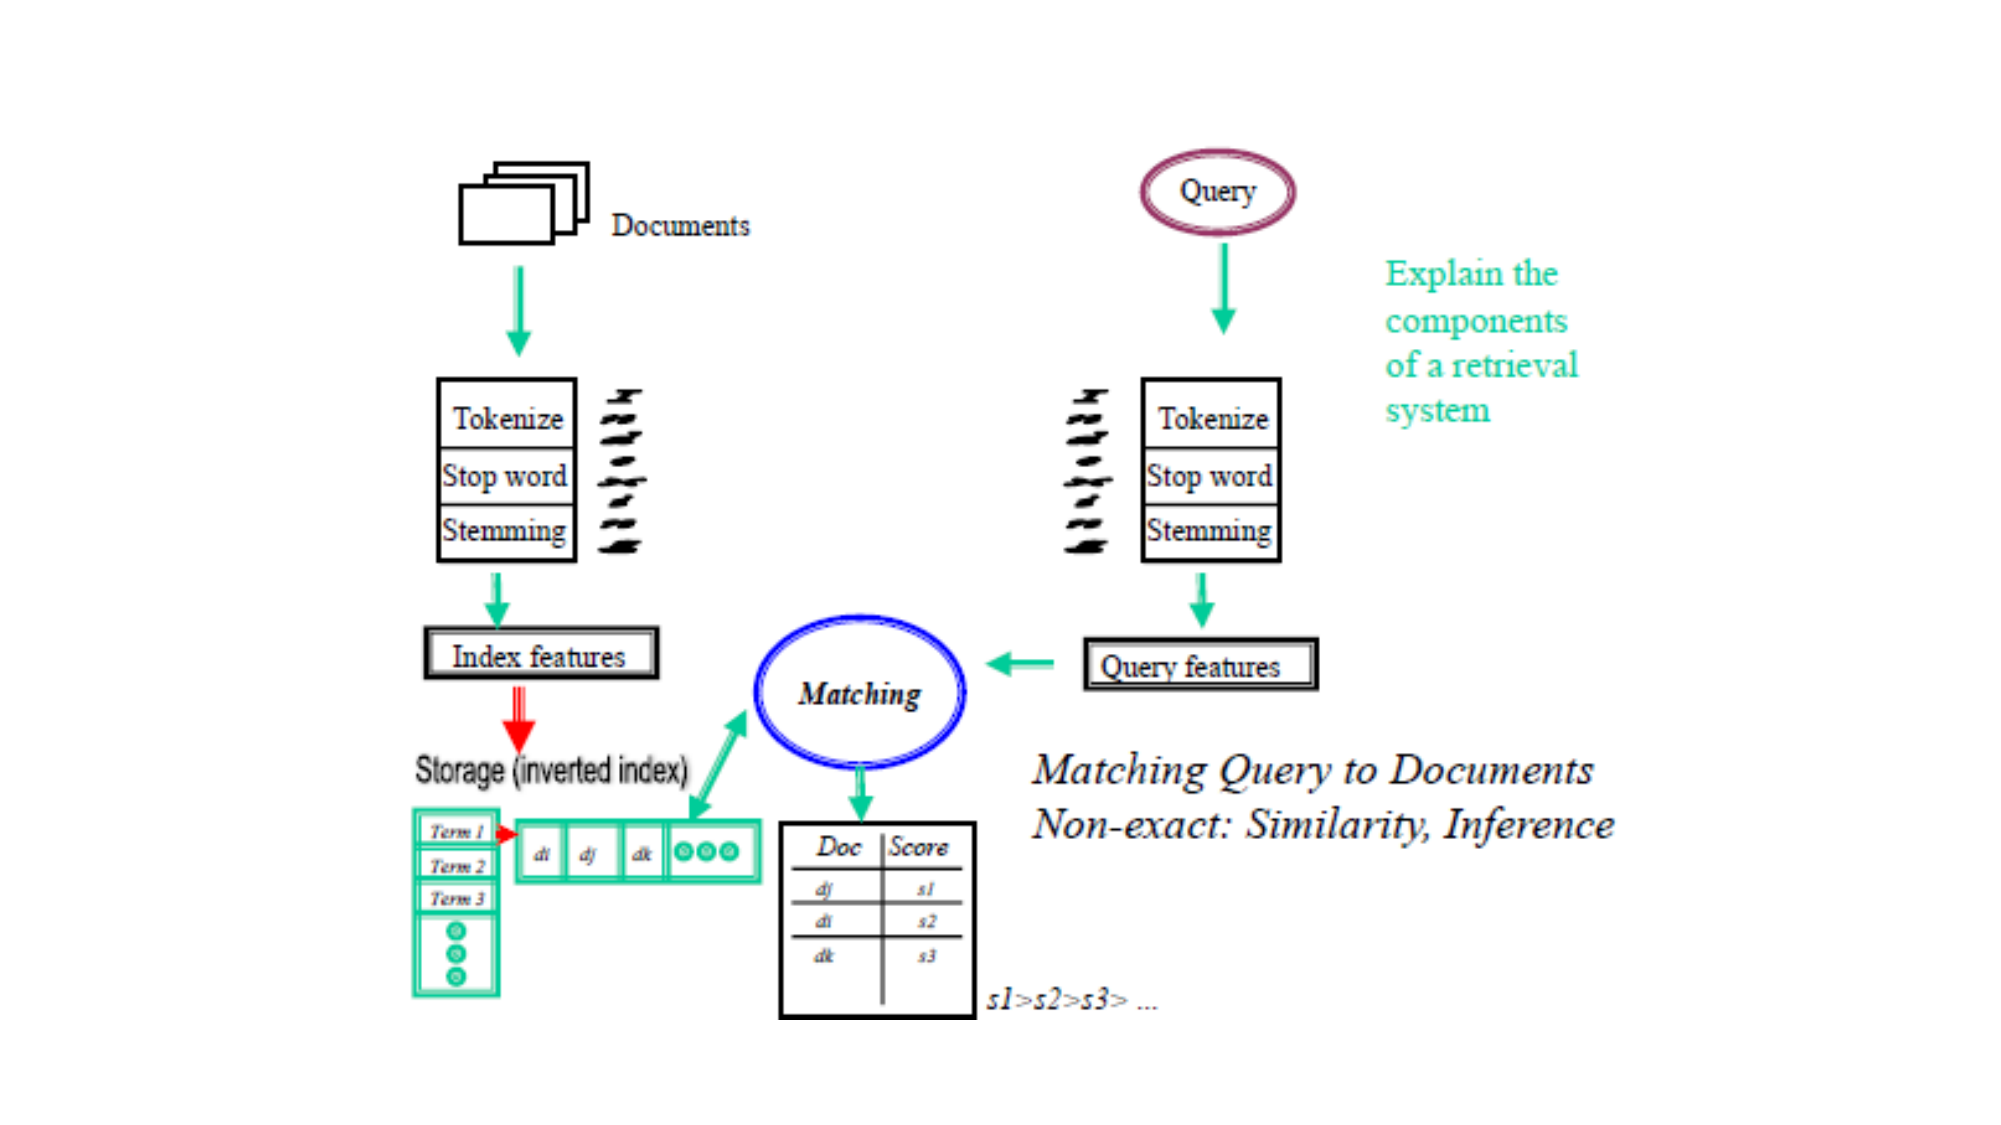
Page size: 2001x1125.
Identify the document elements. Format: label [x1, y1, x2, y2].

picture [360, 104, 1640, 1020]
